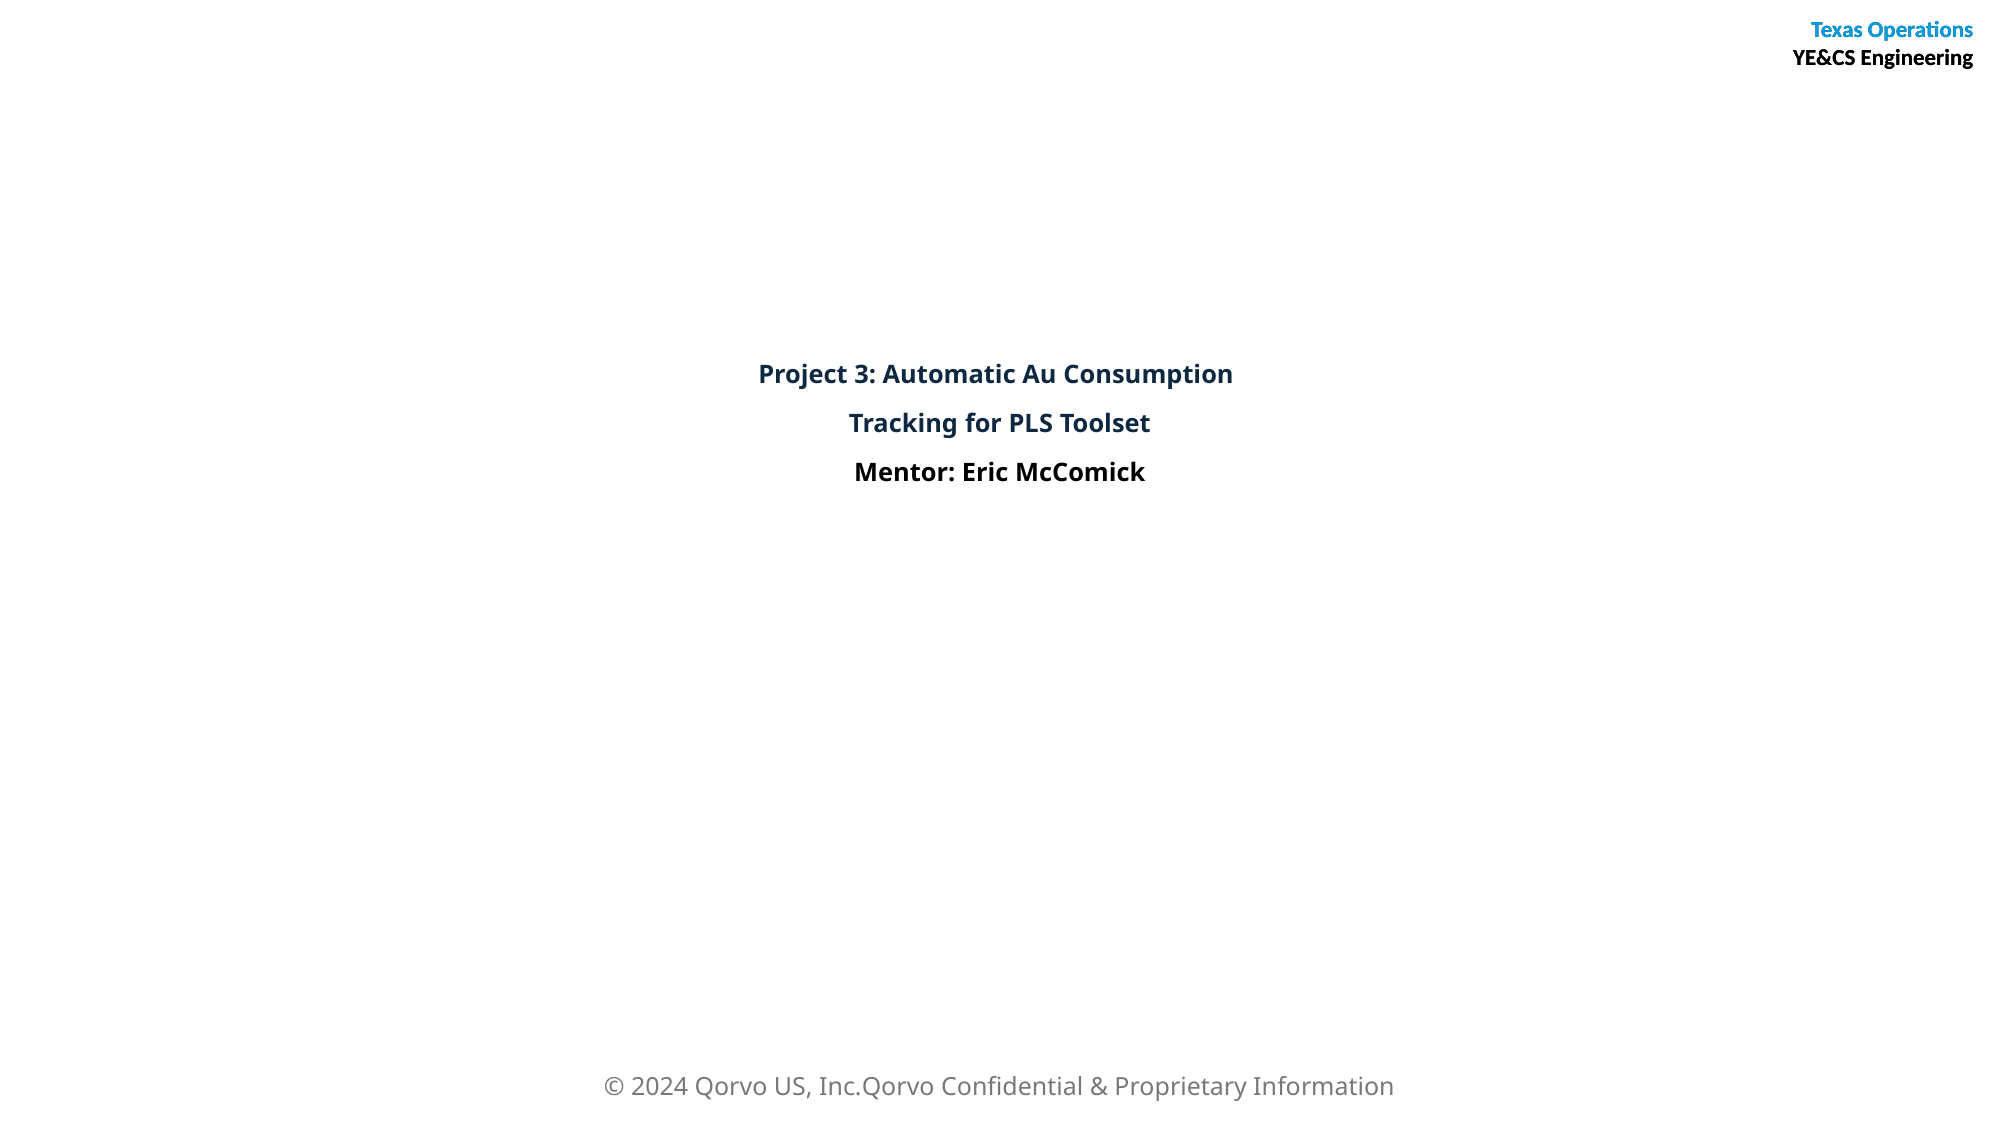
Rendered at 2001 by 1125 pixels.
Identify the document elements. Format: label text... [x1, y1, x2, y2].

footer © 2024 Qorvo US, Inc. Qorvo Confidential & Proprietary Information [0, 1057, 2000, 1118]
list Project 3: Automatic Au Consumption Tracking for PLS Toolset Mentor: Eric McComick [0, 361, 2000, 491]
text_box Texas Operations YE&CS Engineering [1777, 7, 1989, 78]
